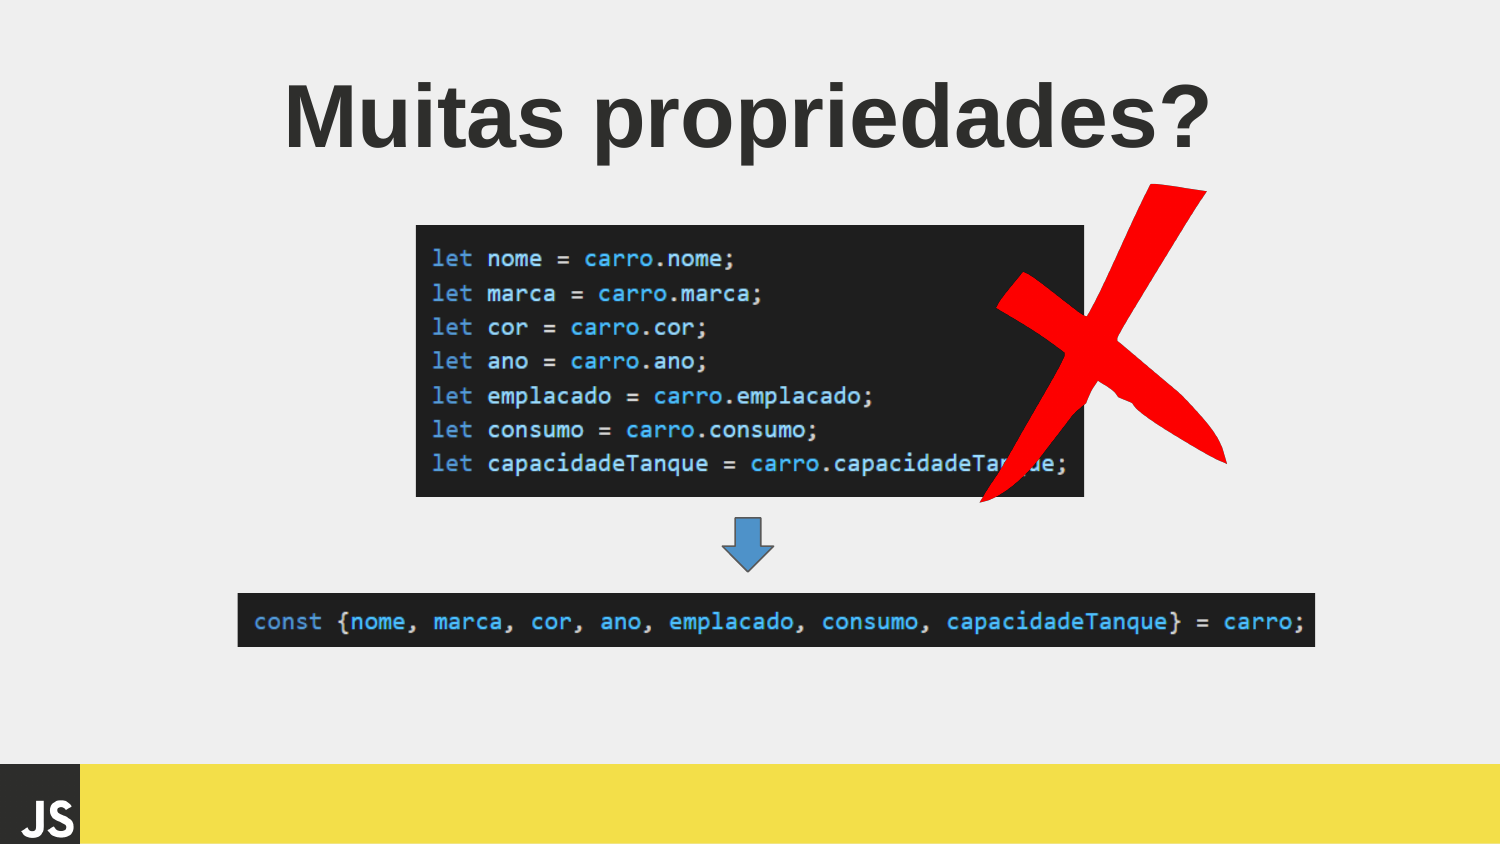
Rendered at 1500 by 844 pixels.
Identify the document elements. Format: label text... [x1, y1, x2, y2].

picture [415, 177, 1269, 510]
text_box Muitas propriedades? [88, 63, 1408, 212]
text_box [722, 517, 774, 572]
picture [237, 593, 1316, 647]
text_box [80, 764, 1500, 844]
picture [0, 763, 80, 844]
